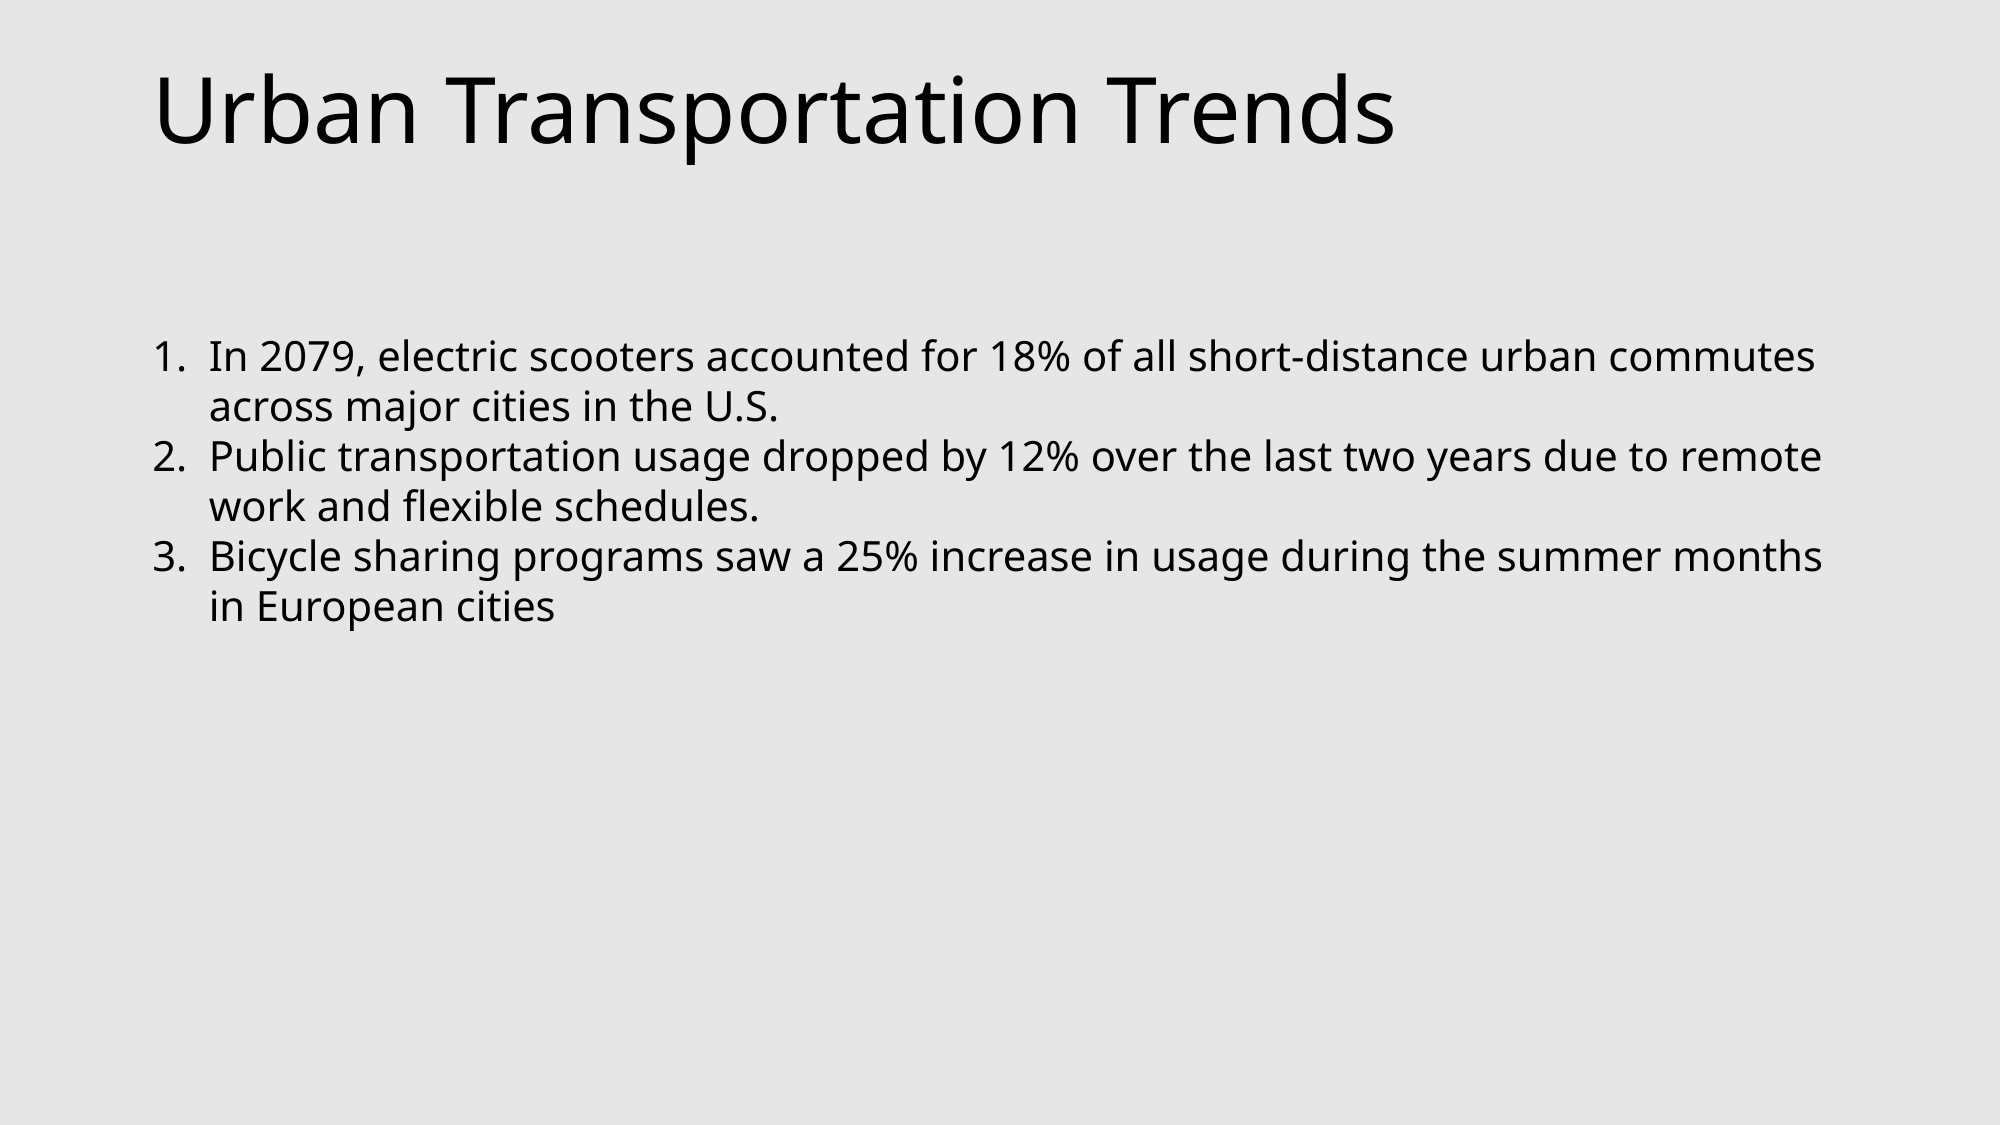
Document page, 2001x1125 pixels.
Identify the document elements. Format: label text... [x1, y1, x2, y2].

text_box In 2079, electric scooters accounted for 18% of all short-distance urban commutes across major cities in the U.S. Public transportation usage dropped by 12% over the last two years due to remote work and flexible schedules. Bicycle sharing programs saw a 25% increase in usage during the summer months in European cities [137, 322, 1863, 638]
text_box Urban Transportation Trends [137, 57, 1863, 275]
